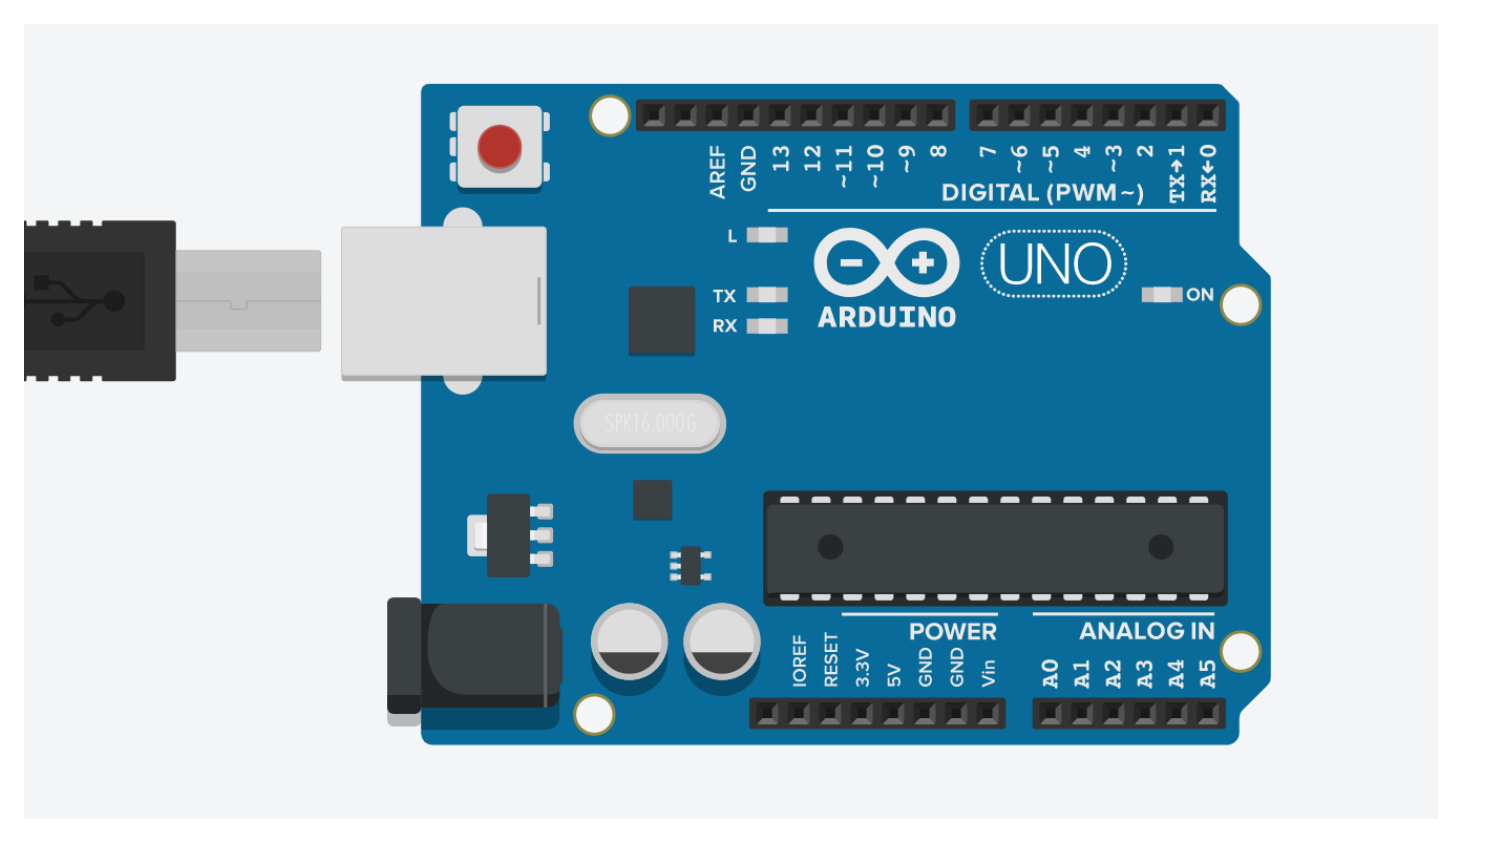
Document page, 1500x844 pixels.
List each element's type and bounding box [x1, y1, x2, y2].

picture [24, 24, 1438, 819]
